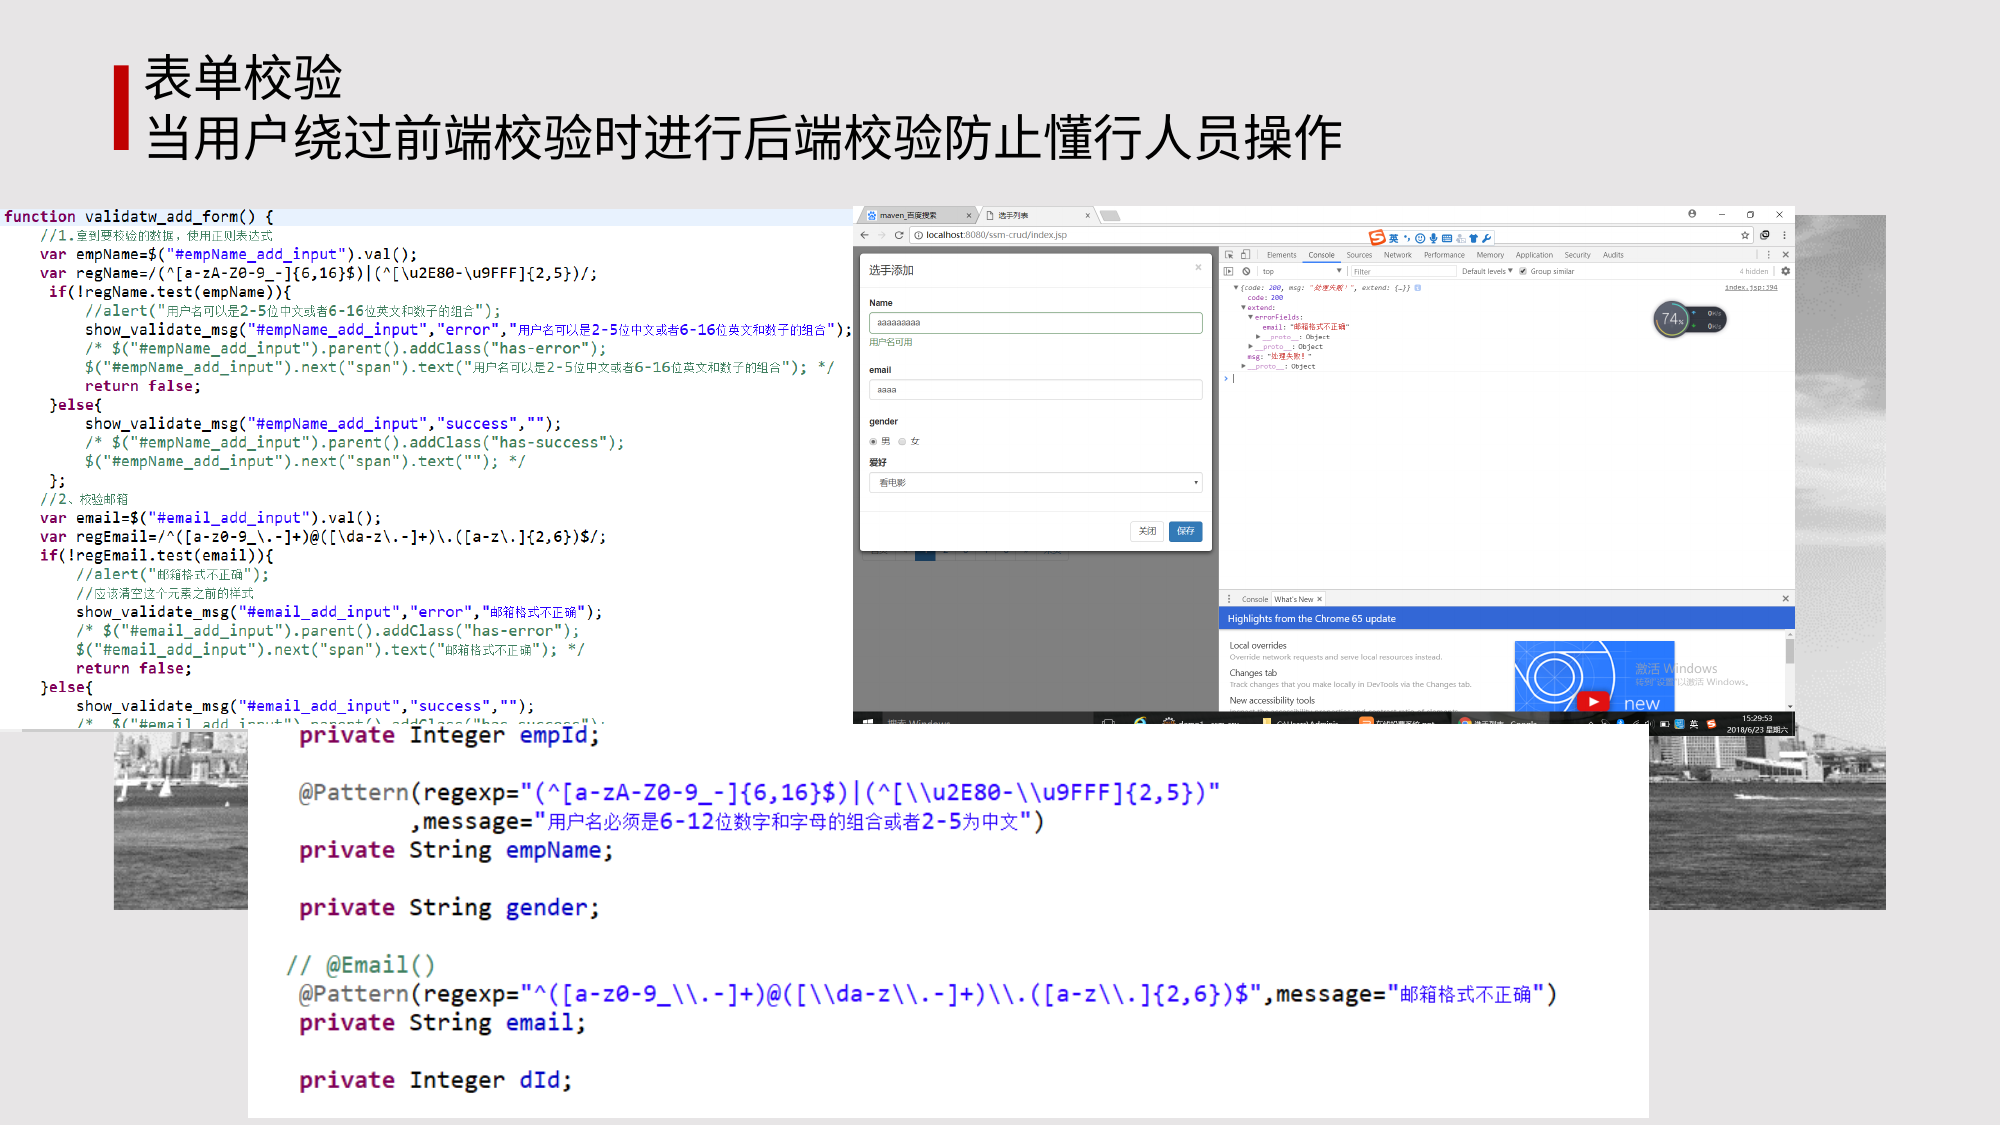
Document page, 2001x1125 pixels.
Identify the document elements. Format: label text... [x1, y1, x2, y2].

text_box 表单校验 当用户绕过前端校验时进行后端校验防止懂行人员操作 [128, 39, 1441, 209]
text_box [113, 64, 130, 151]
picture [0, 206, 1887, 1118]
